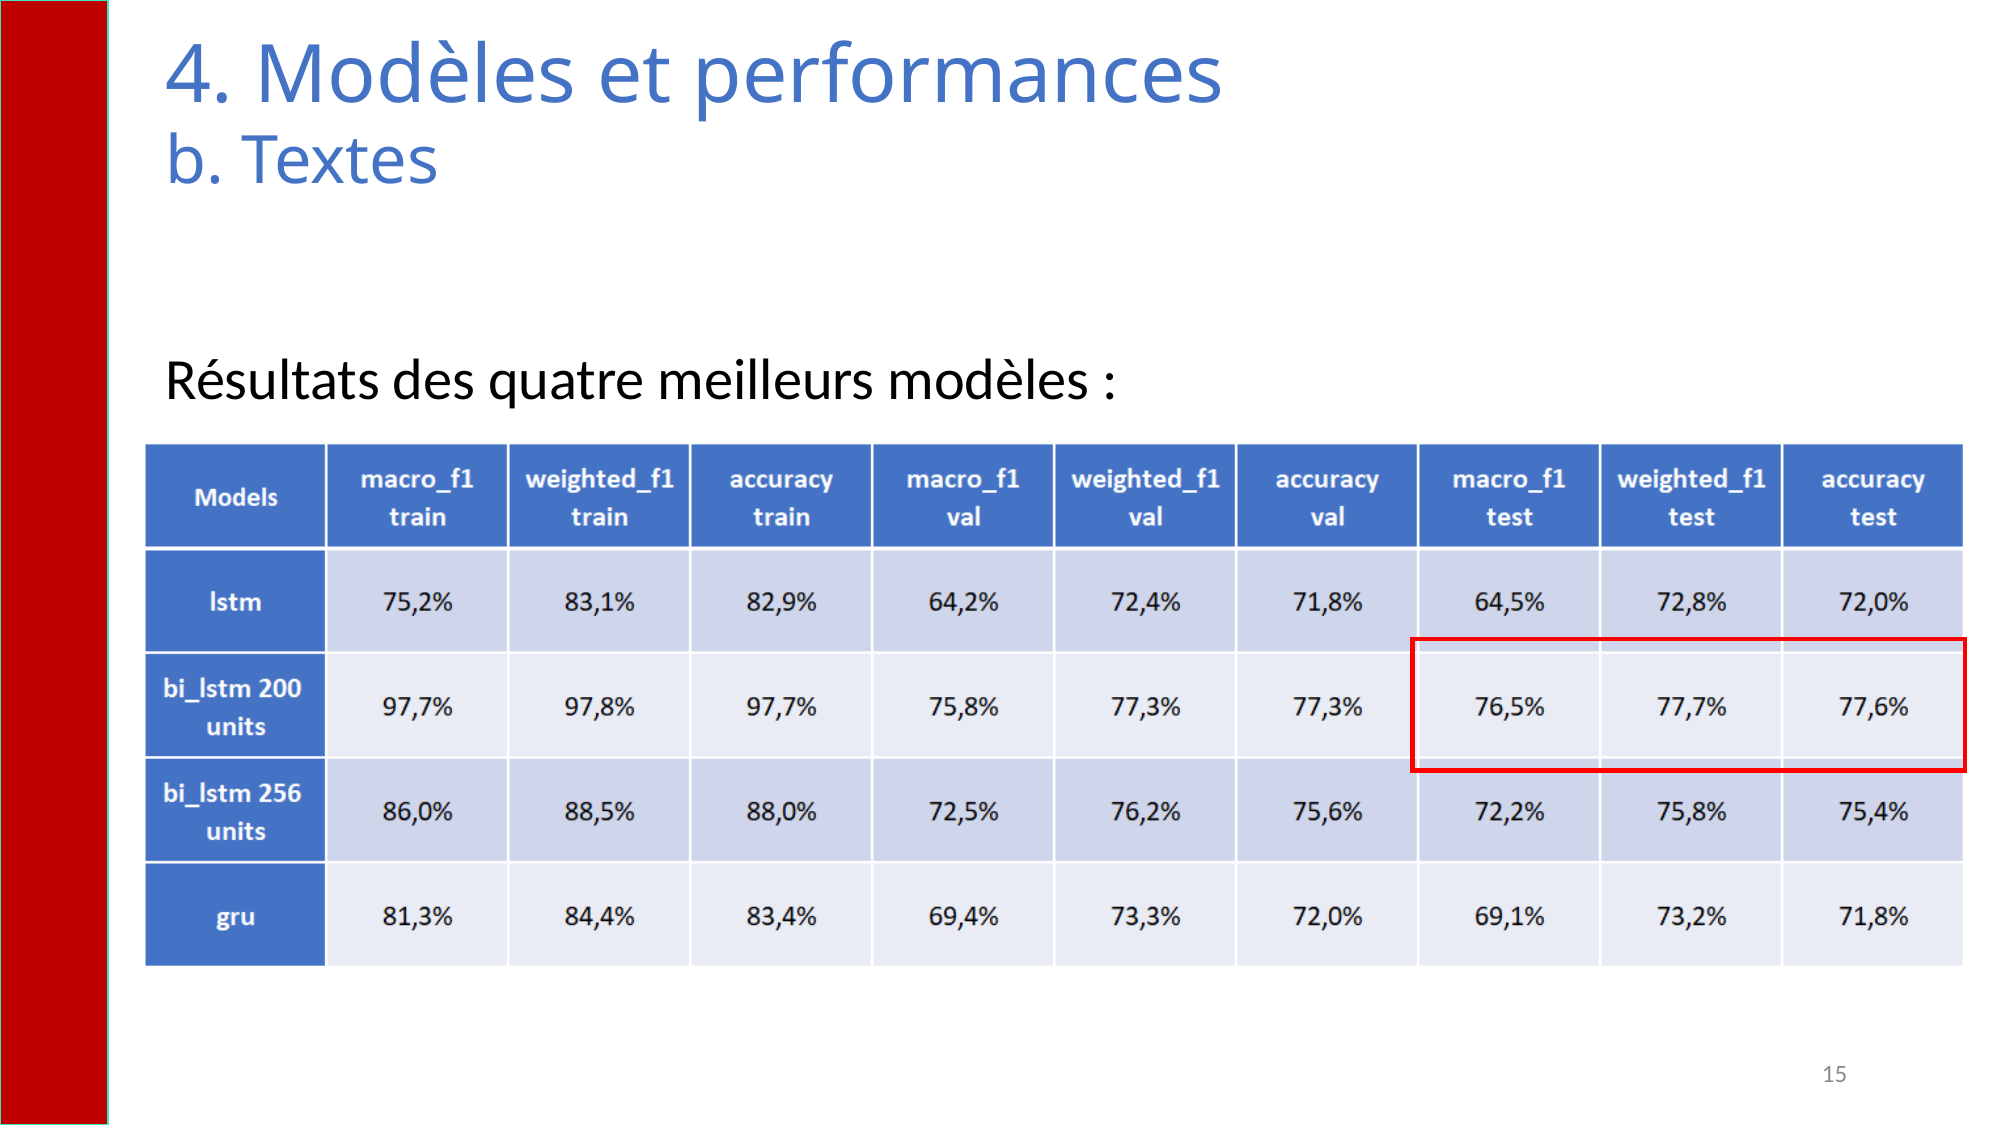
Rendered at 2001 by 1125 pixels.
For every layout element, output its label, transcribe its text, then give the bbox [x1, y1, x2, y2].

picture [130, 434, 1980, 979]
text_box b. Textes [150, 110, 1825, 214]
text_box [0, 0, 109, 1125]
slide_number 15 [1412, 1042, 1863, 1103]
text_box 4. Modèles et performances [150, 24, 1825, 110]
text_box Résultats des quatre meilleurs modèles : [150, 341, 1552, 434]
